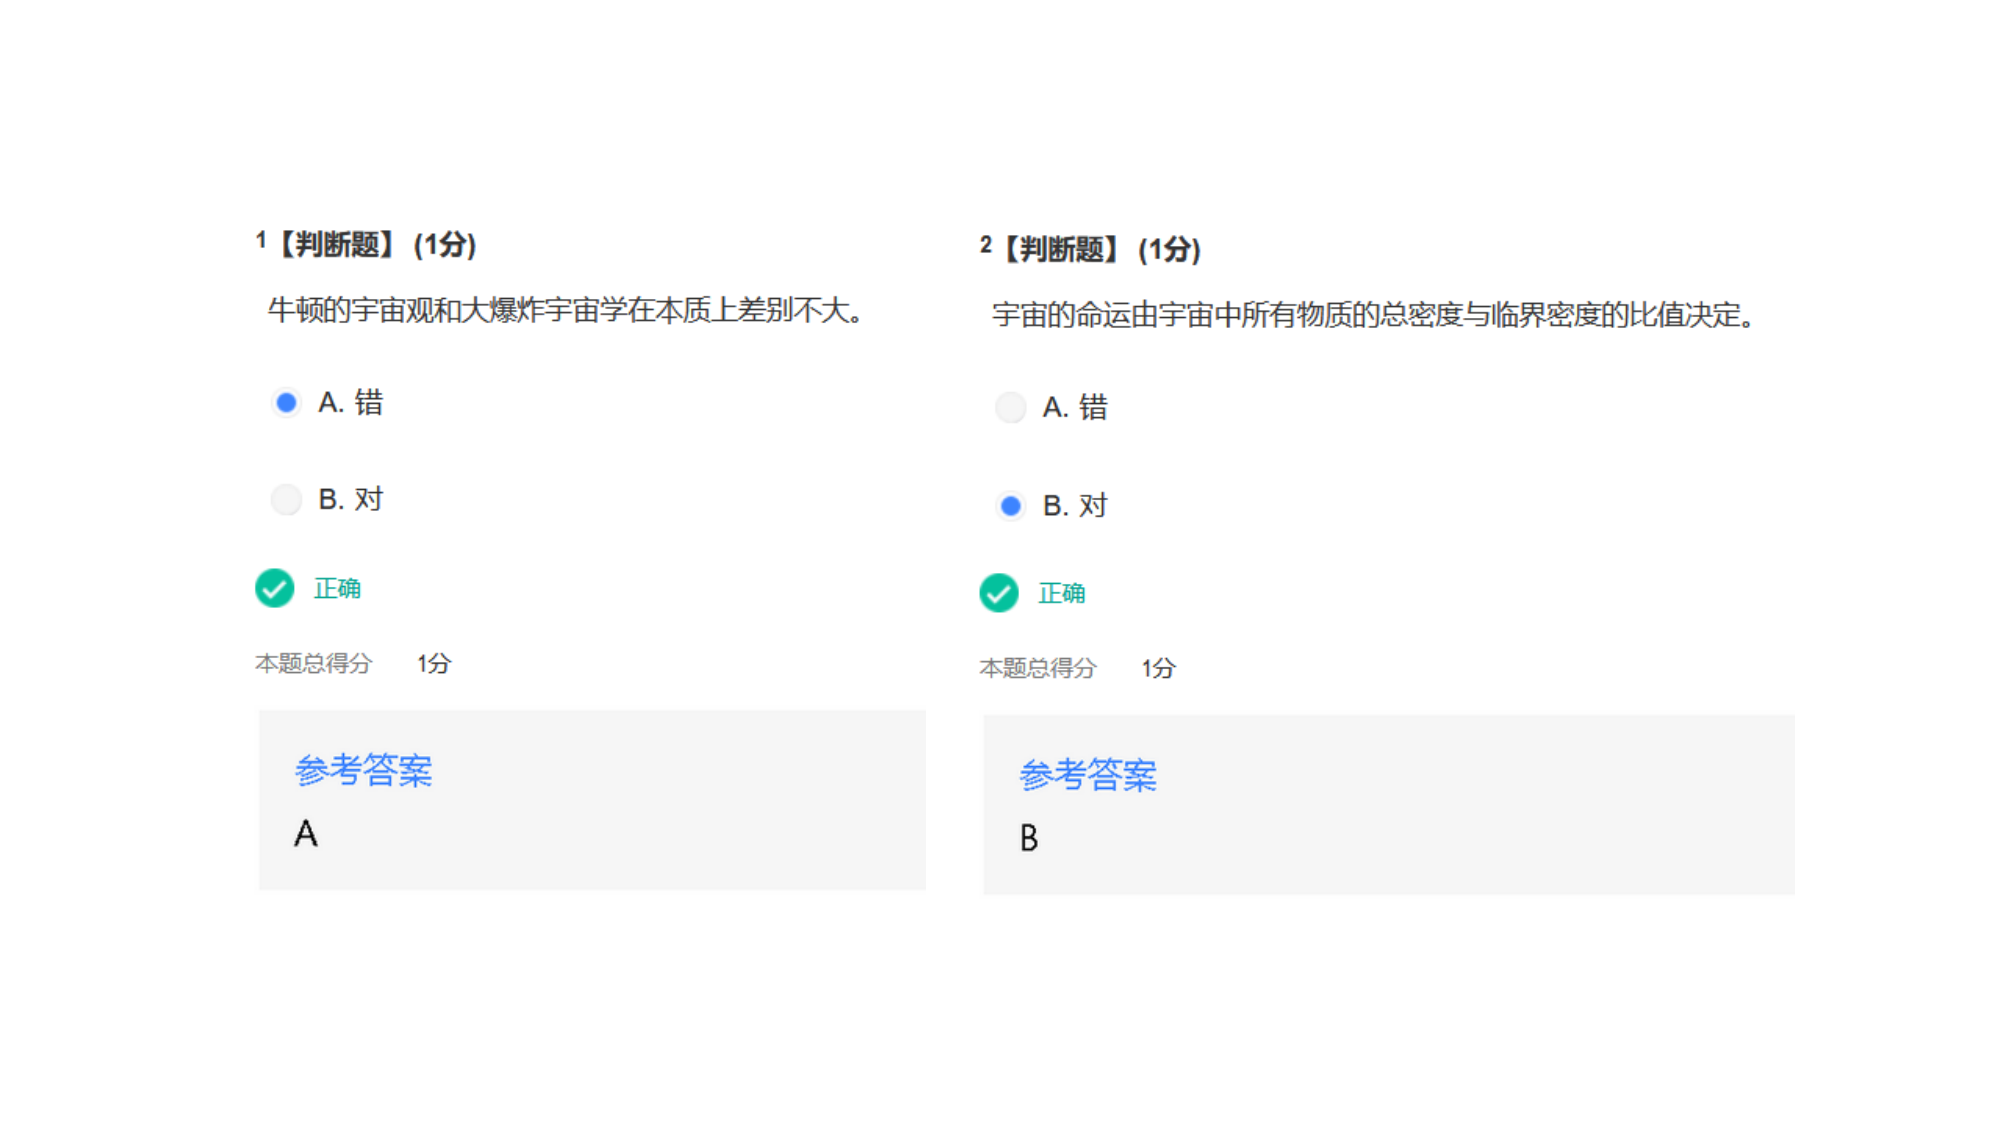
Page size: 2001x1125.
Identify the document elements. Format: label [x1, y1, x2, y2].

picture [958, 220, 1795, 899]
picture [242, 226, 926, 899]
